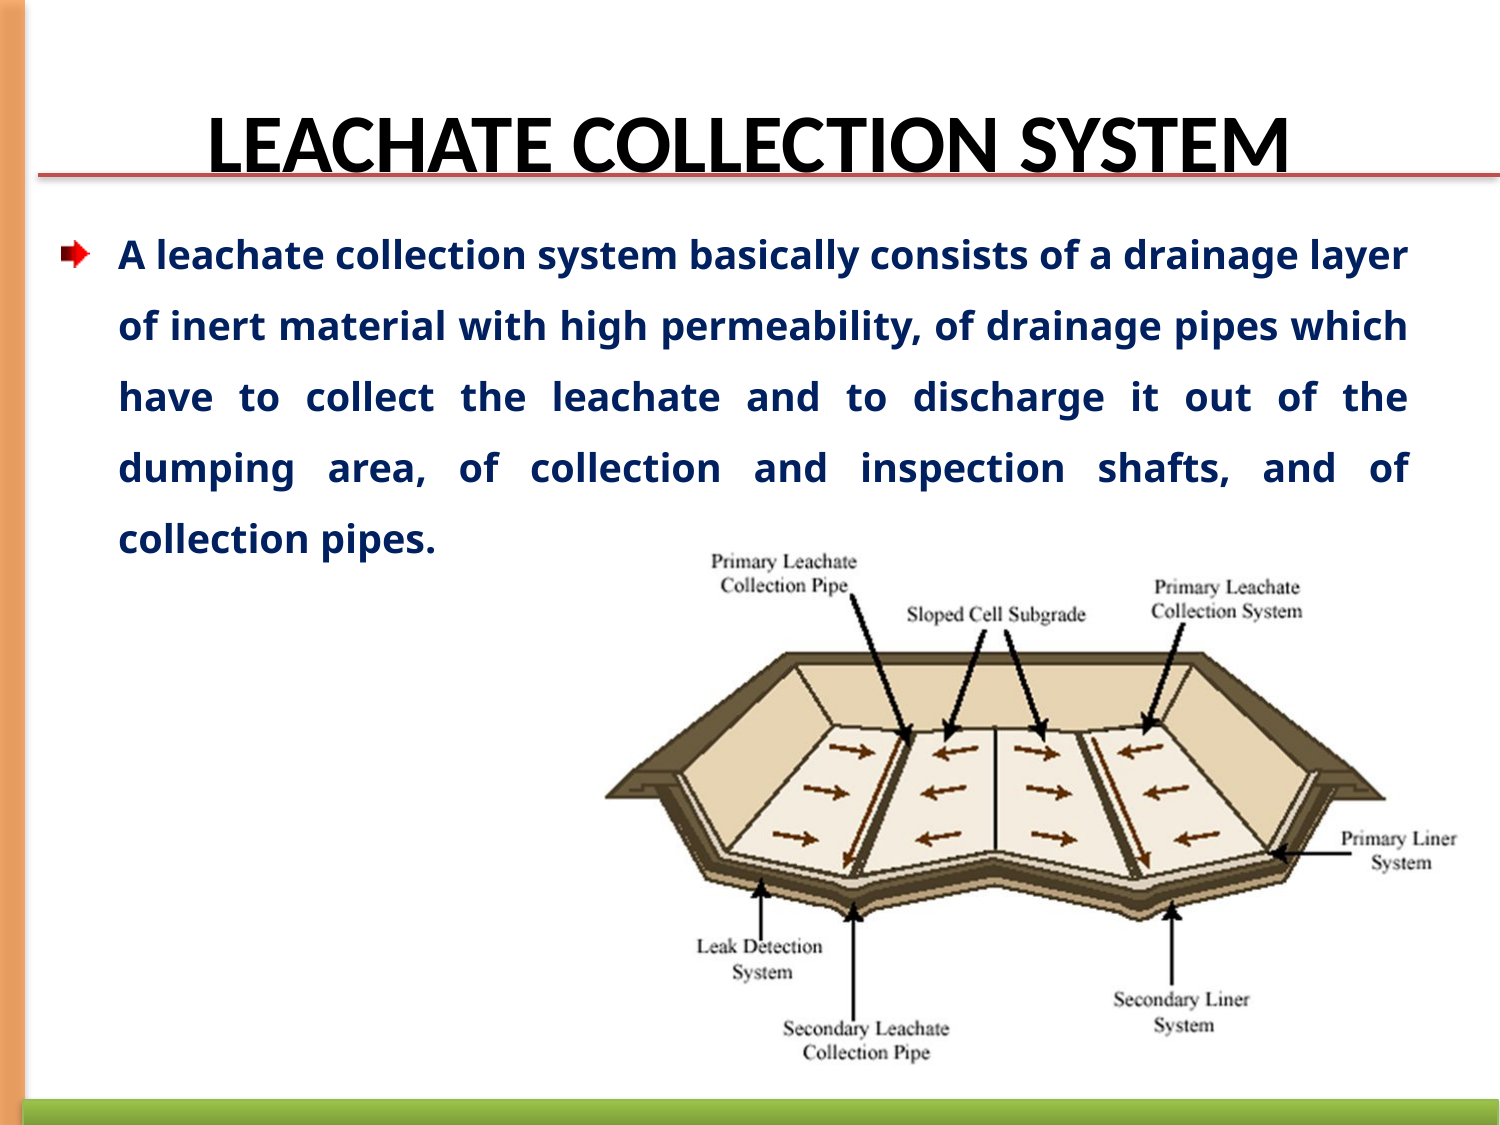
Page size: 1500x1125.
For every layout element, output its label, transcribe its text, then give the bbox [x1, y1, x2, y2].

list A leachate collection system basically consists of a drainage layer of inert material with high permeability, of drainage pipes which have to collect the leachate and to discharge it out of the dumping area, of collection and inspection shafts, and of collection pipes. [46, 199, 1425, 1005]
picture [61, 240, 90, 268]
title LEACHATE COLLECTION SYSTEM [75, 45, 1425, 199]
picture [596, 538, 1468, 1079]
